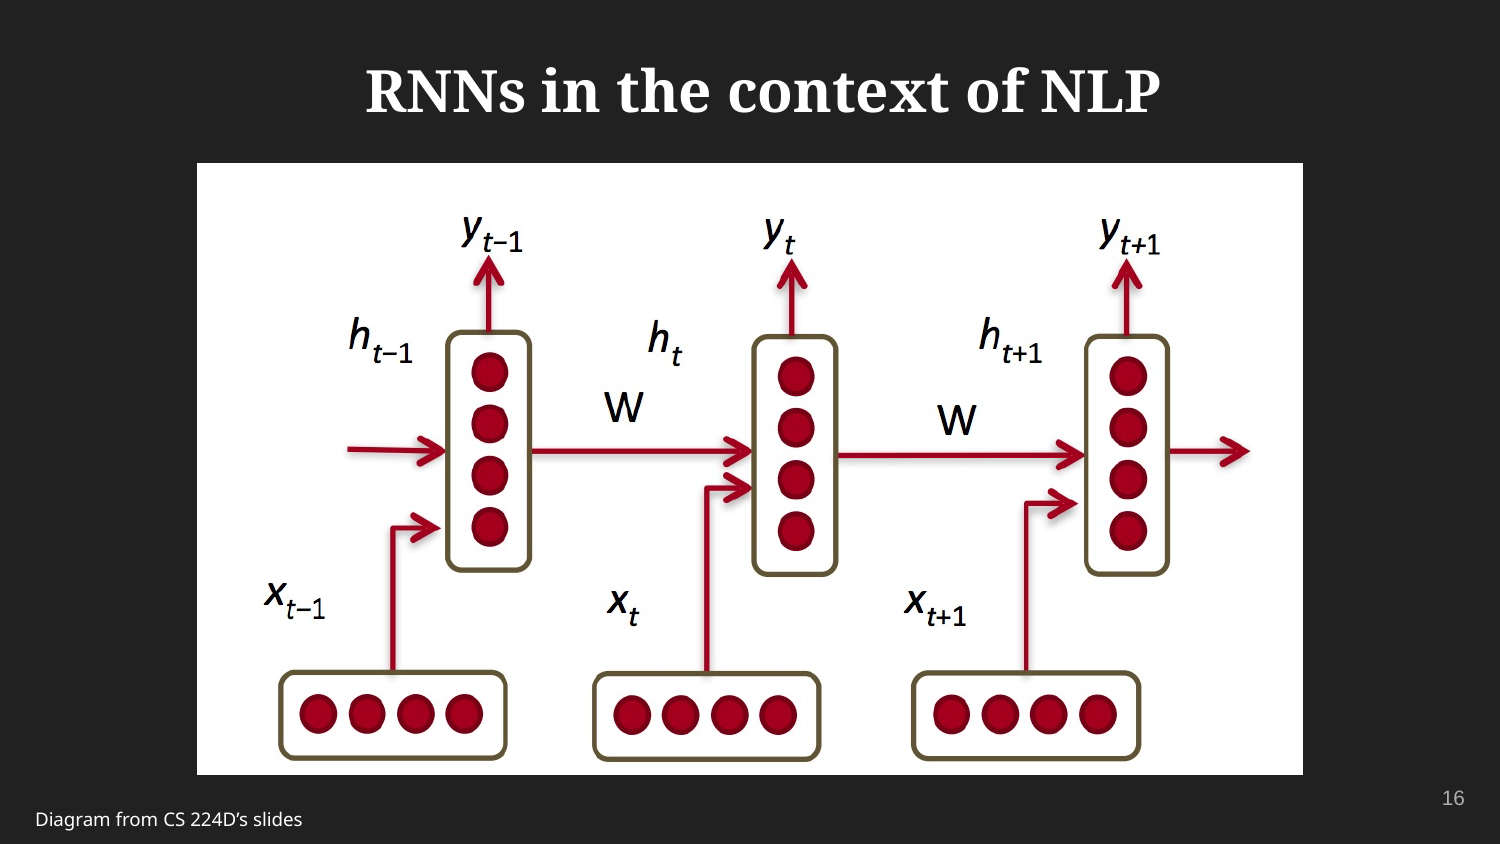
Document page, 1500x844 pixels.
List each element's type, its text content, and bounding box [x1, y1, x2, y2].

title RNNs in the context of NLP [99, 38, 1428, 164]
picture [197, 162, 1303, 775]
slide_number ‹#› [1389, 764, 1480, 830]
text_box Diagram from CS 224D’s slides [19, 793, 644, 844]
